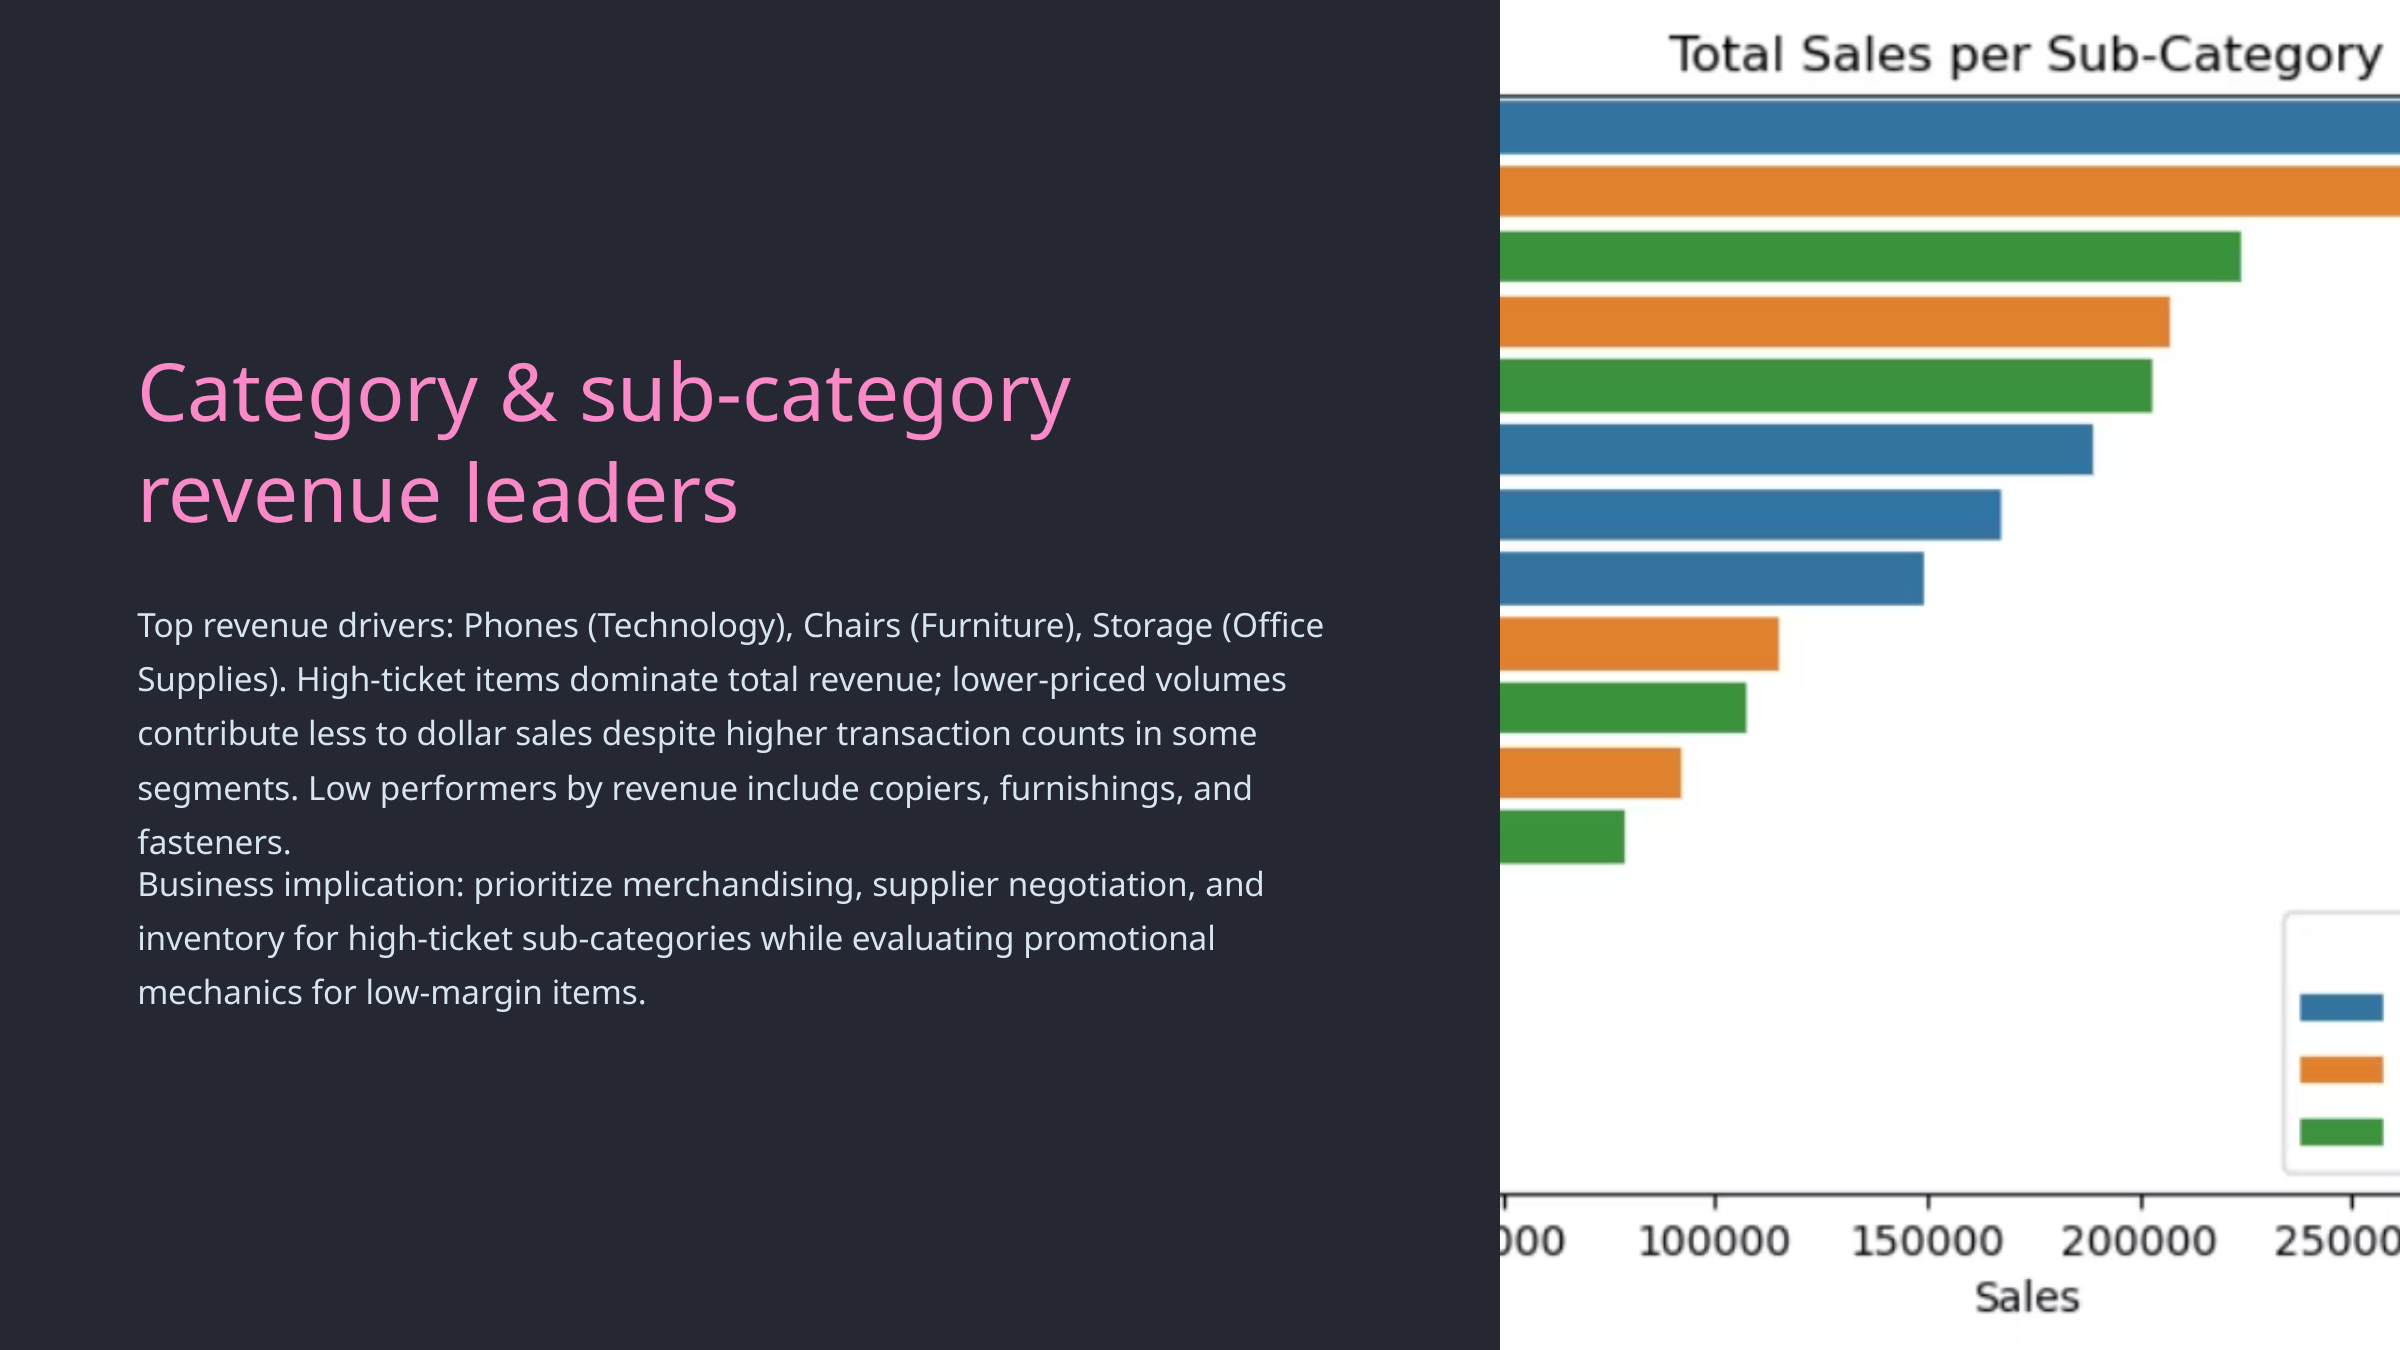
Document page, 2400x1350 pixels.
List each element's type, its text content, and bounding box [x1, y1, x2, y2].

text_box Category & sub-category revenue leaders [137, 336, 1363, 539]
text_box Business implication: prioritize merchandising, supplier negotiation, and inventory for high-ticket sub-categories while evaluating promotional mechanics for low-margin items. [137, 848, 1363, 1014]
picture [1499, 0, 2400, 1350]
text_box Top revenue drivers: Phones (Technology), Chairs (Furniture), Storage (Office Supplies). High-ticket items dominate total revenue; lower-priced volumes contribute less to dollar sales despite higher transaction counts in some segments. Low performers by revenue include copiers, furnishings, and fasteners. [137, 590, 1363, 810]
